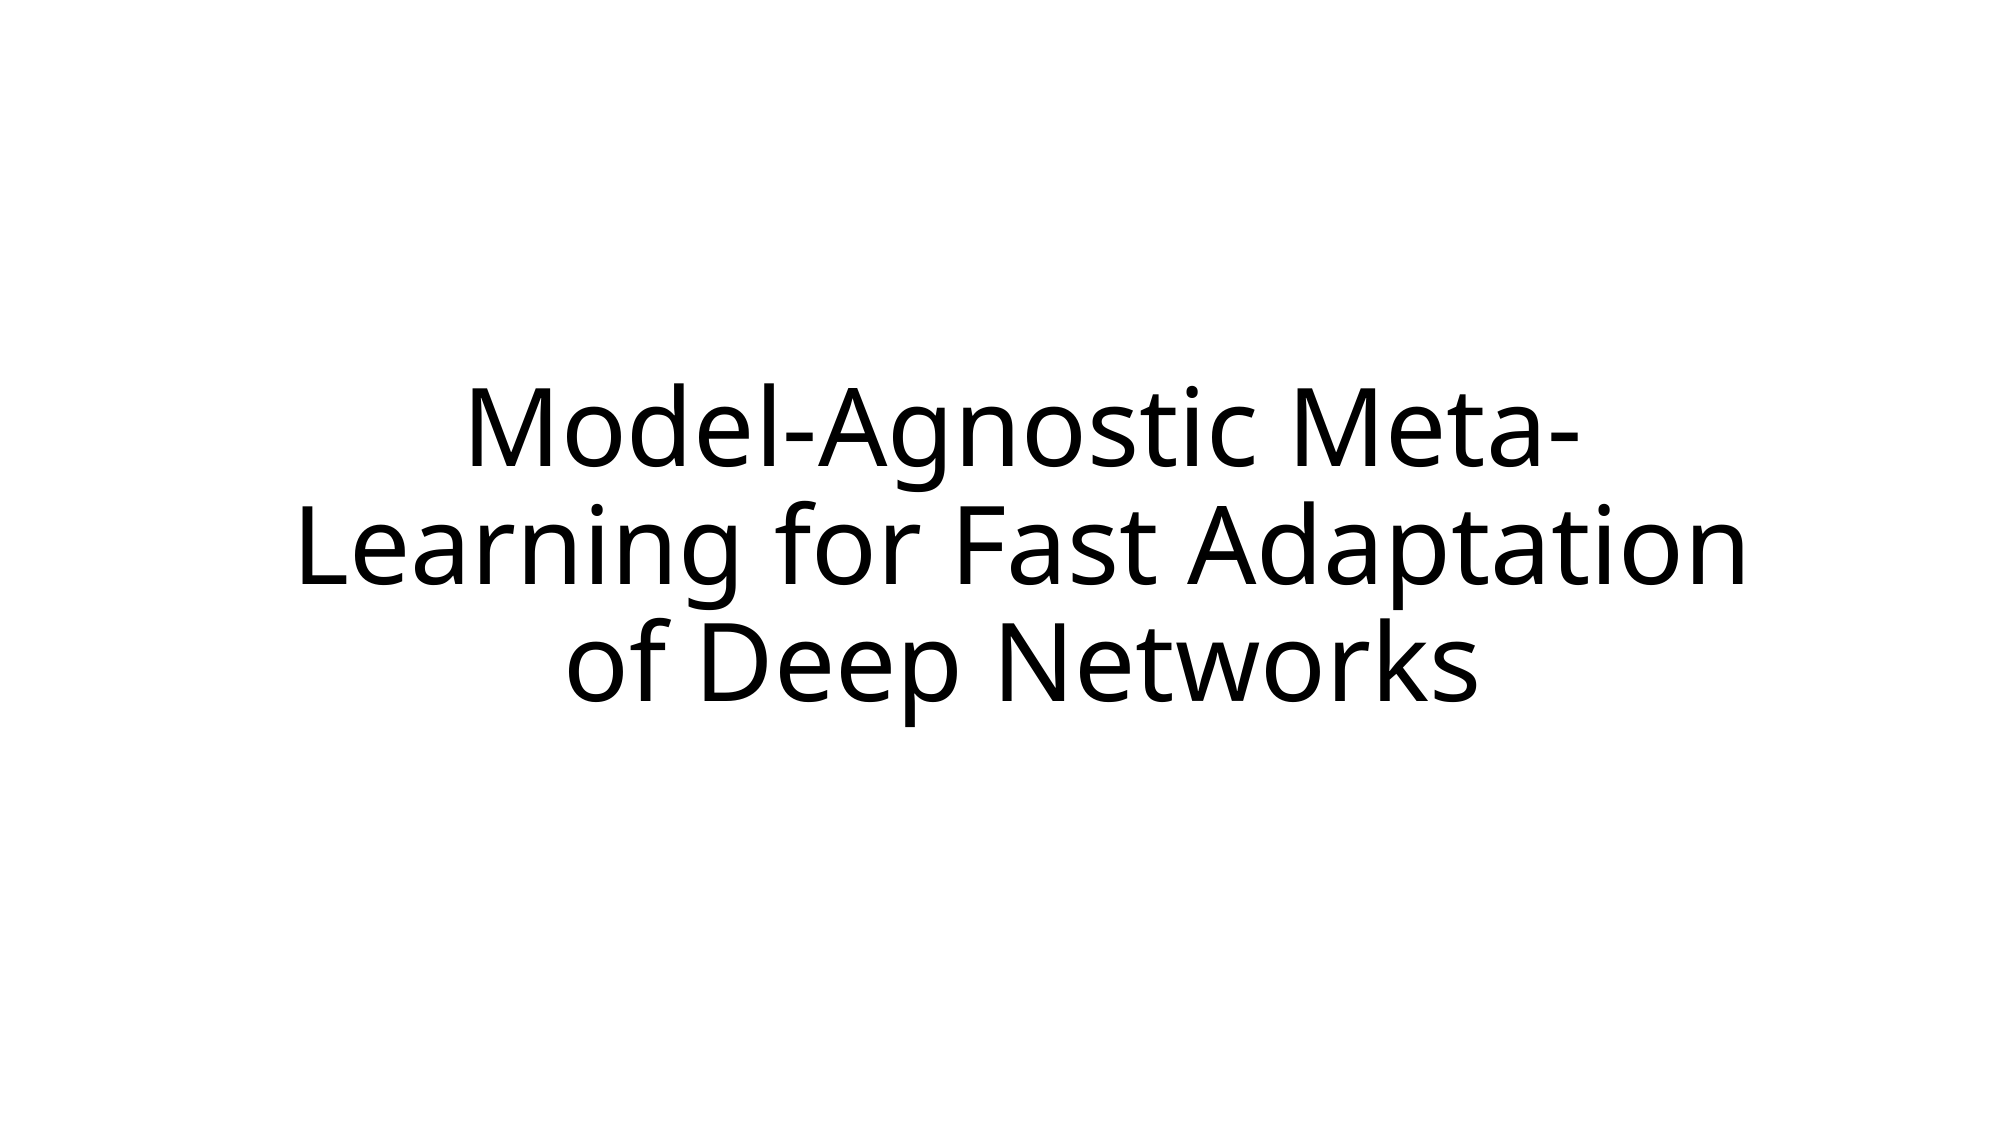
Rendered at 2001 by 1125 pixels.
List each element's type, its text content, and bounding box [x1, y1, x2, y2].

title Model-Agnostic Meta-Learning for Fast Adaptation of Deep Networks [272, 340, 1773, 733]
